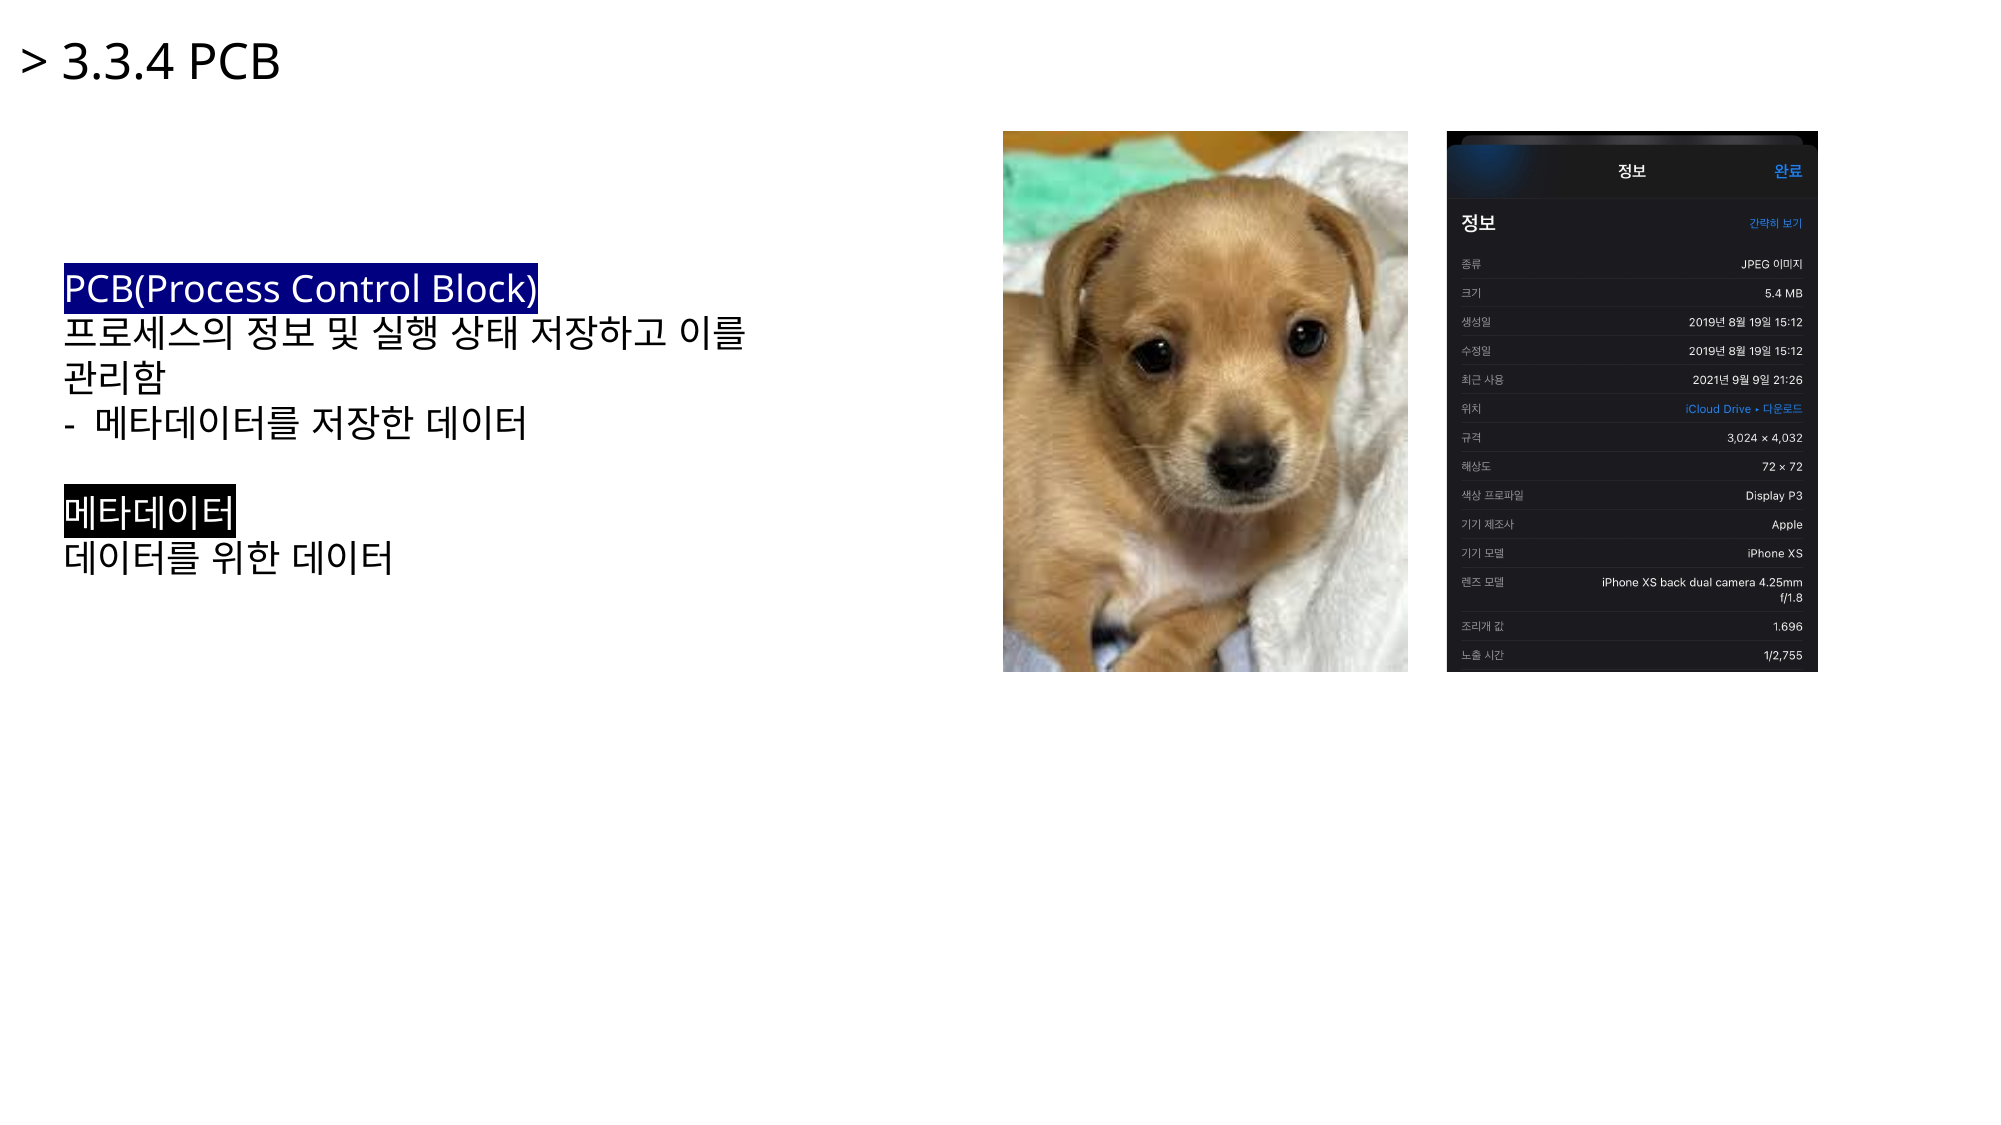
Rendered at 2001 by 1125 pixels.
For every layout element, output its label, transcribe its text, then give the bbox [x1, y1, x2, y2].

text_box PCB(Process Control Block) 프로세스의 정보 및 실행 상태 저장하고 이를 관리함 - 메타데이터를 저장한 데이터 메타데이터 데이터를 위한 데이터 [48, 257, 841, 588]
picture [1446, 130, 1819, 672]
picture [1002, 131, 1408, 672]
text_box > 3.3.4 PCB [5, 22, 1575, 97]
